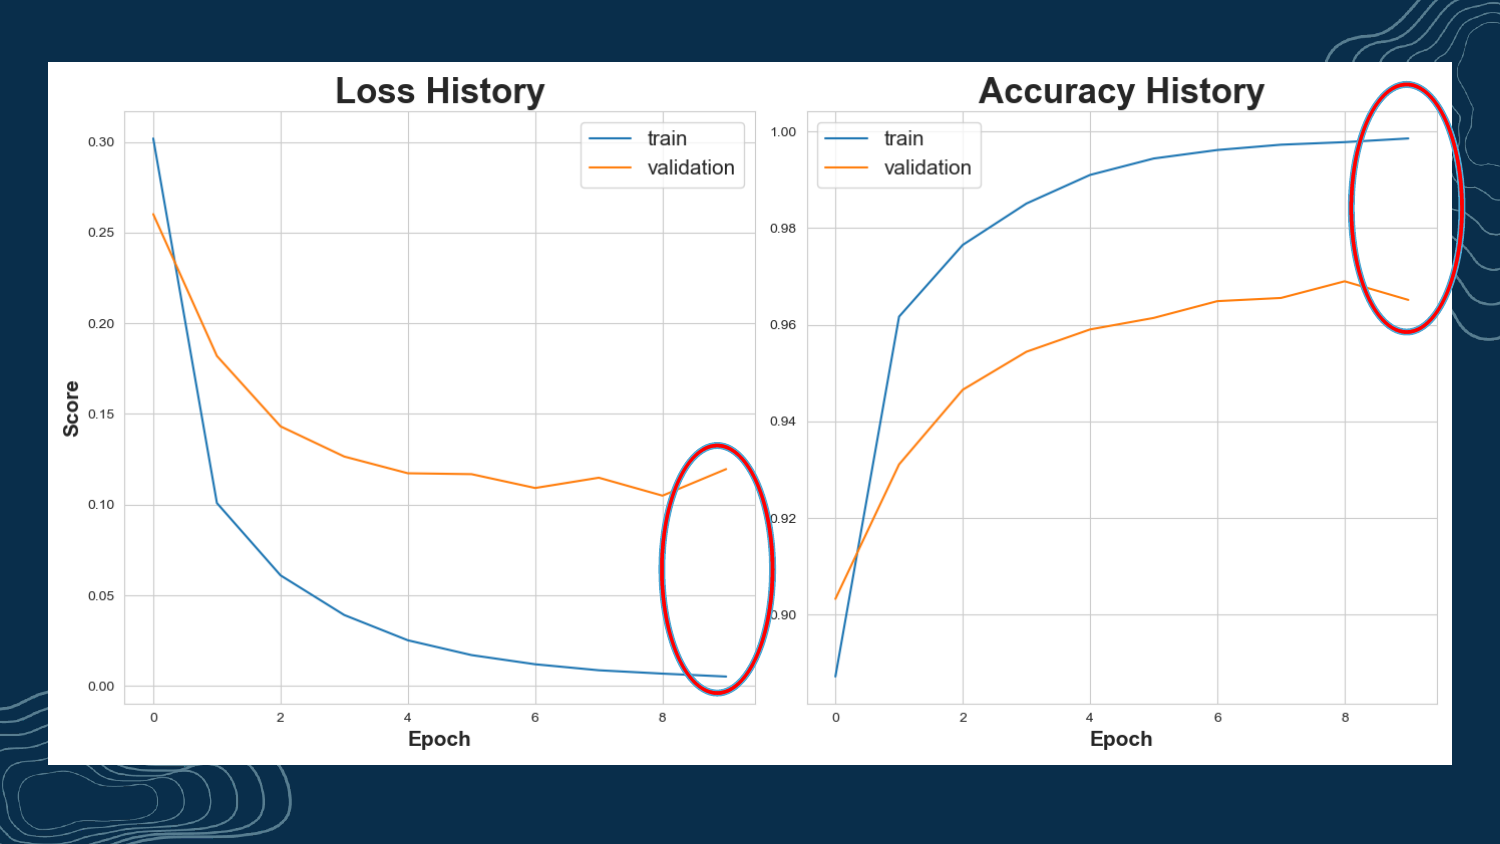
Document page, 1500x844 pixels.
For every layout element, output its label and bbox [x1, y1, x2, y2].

picture [0, 0, 1500, 844]
text_box [1455, 138, 1465, 279]
